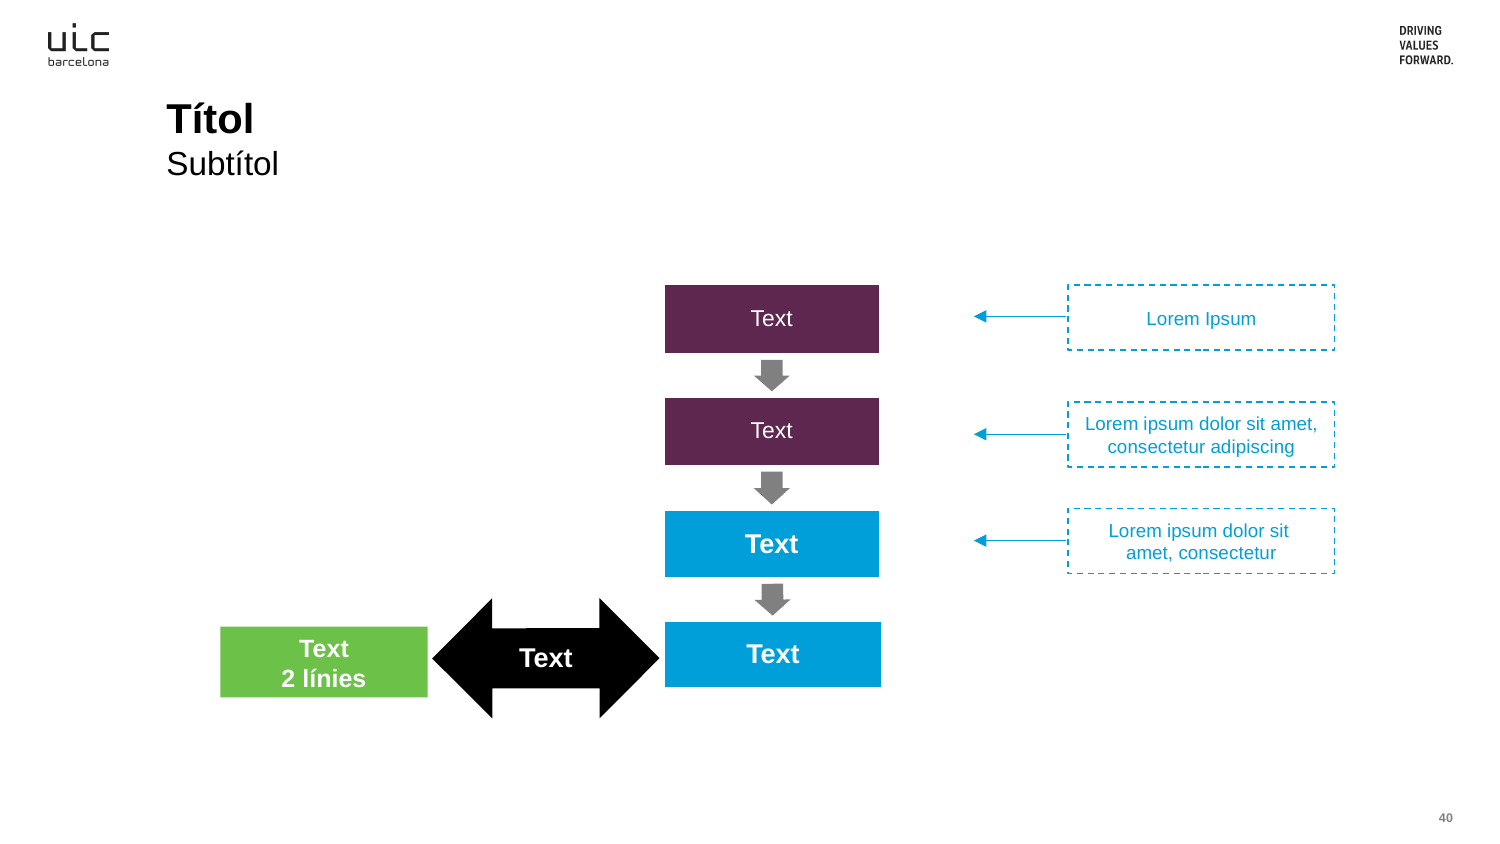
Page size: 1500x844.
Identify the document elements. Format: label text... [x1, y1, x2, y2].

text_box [107, 283, 1269, 792]
text_box Lorem ipsum dolor sit amet, consectetur [1269, 508, 1335, 574]
list Títol [166, 90, 1229, 139]
text_box Lorem Ipsum [1269, 285, 1335, 351]
picture [47, 22, 110, 67]
list Subtítol [166, 139, 1229, 205]
picture [1398, 24, 1454, 66]
text_box Lorem ipsum dolor sit amet, consectetur adipiscing [1269, 402, 1335, 467]
